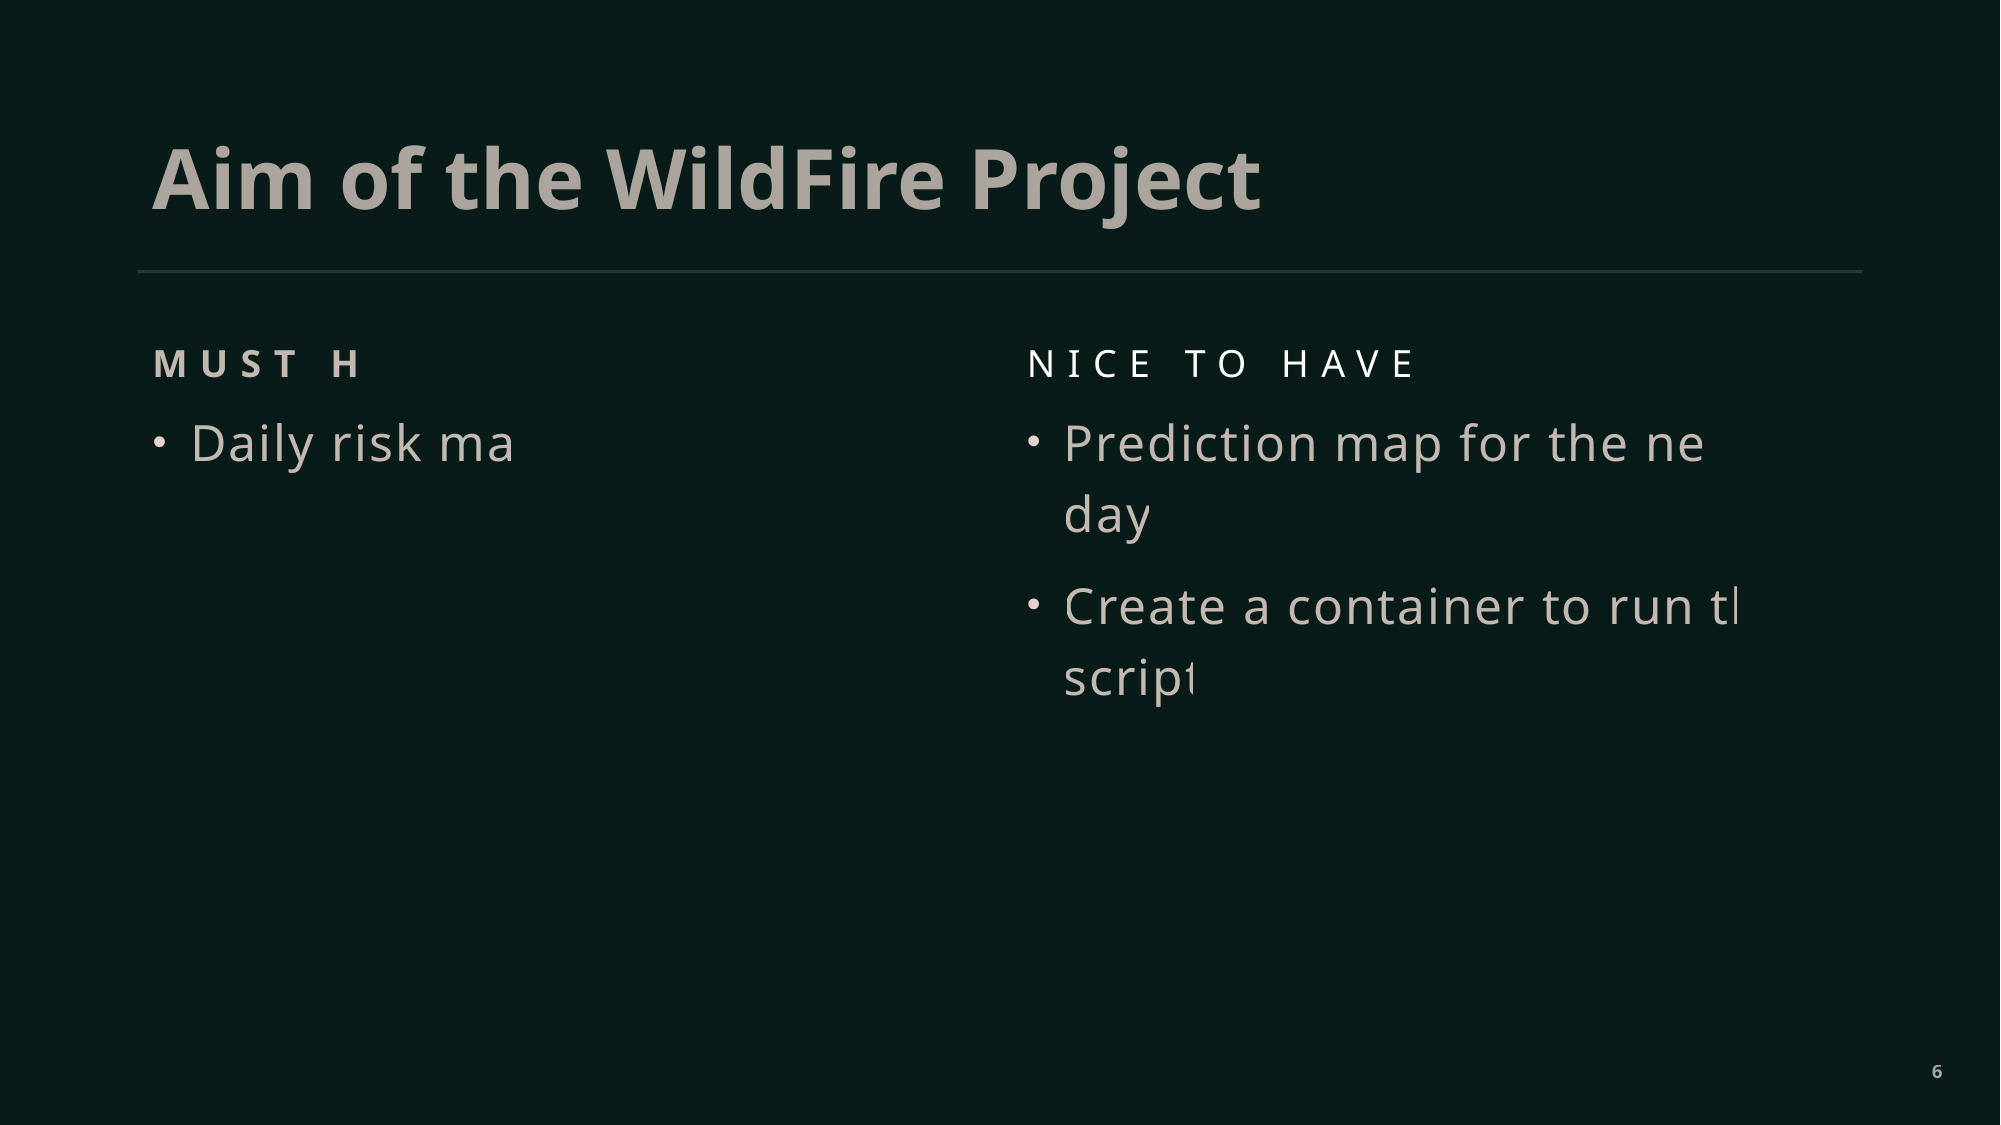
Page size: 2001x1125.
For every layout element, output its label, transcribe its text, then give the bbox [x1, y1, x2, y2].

title Aim of the WildFire Project [137, 109, 1863, 244]
slide_number 6 [1725, 1042, 1958, 1103]
list Daily risk map [137, 392, 984, 649]
list Prediction map for the next day Create a container to run the script [1011, 392, 1863, 716]
list Nice to have [1011, 296, 1863, 392]
list Must Have [137, 296, 984, 392]
